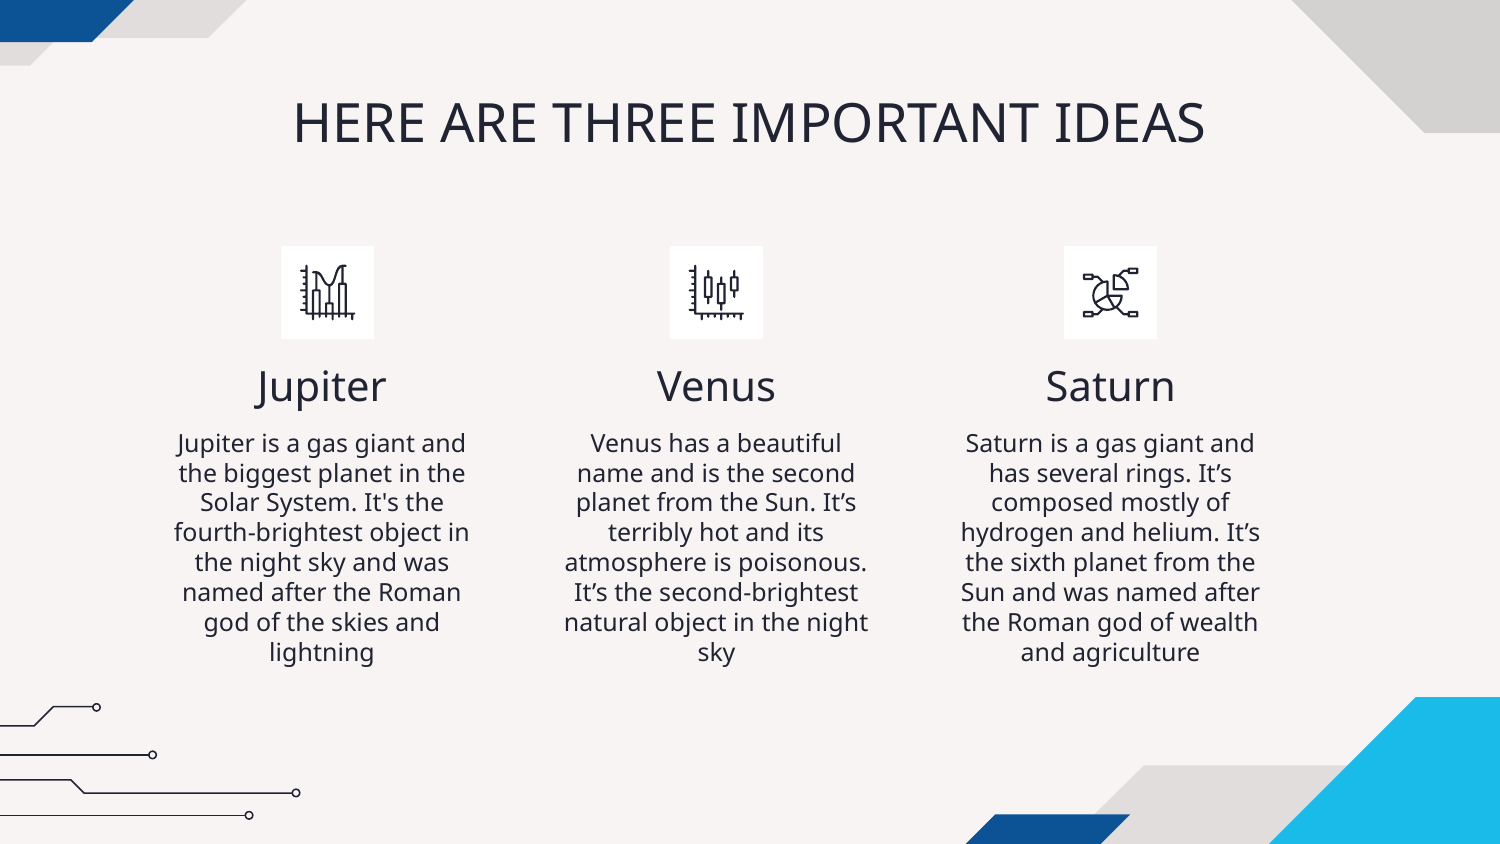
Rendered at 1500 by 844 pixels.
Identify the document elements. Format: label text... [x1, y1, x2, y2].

subtitle Jupiter [153, 339, 491, 425]
text_box [1064, 246, 1158, 340]
subtitle Venus [548, 339, 885, 425]
subtitle Saturn [942, 339, 1280, 425]
text_box [281, 246, 375, 340]
subtitle Venus has a beautiful name and is the second planet from the Sun. It’s terribly hot and its atmosphere is poisonous. It’s the second-brightest natural object in the night sky [548, 425, 885, 661]
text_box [1082, 267, 1139, 318]
subtitle Jupiter is a gas giant and the biggest planet in the Solar System. It's the fourth-brightest object in the night sky and was named after the Roman god of the skies and lightning [153, 425, 491, 661]
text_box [688, 264, 745, 321]
text_box [299, 264, 356, 321]
subtitle Saturn is a gas giant and has several rings. It’s composed mostly of hydrogen and helium. It’s the sixth planet from the Sun and was named after the Roman god of wealth and agriculture [942, 425, 1280, 661]
text_box [669, 246, 763, 340]
title HERE ARE THREE IMPORTANT IDEAS [118, 72, 1382, 167]
